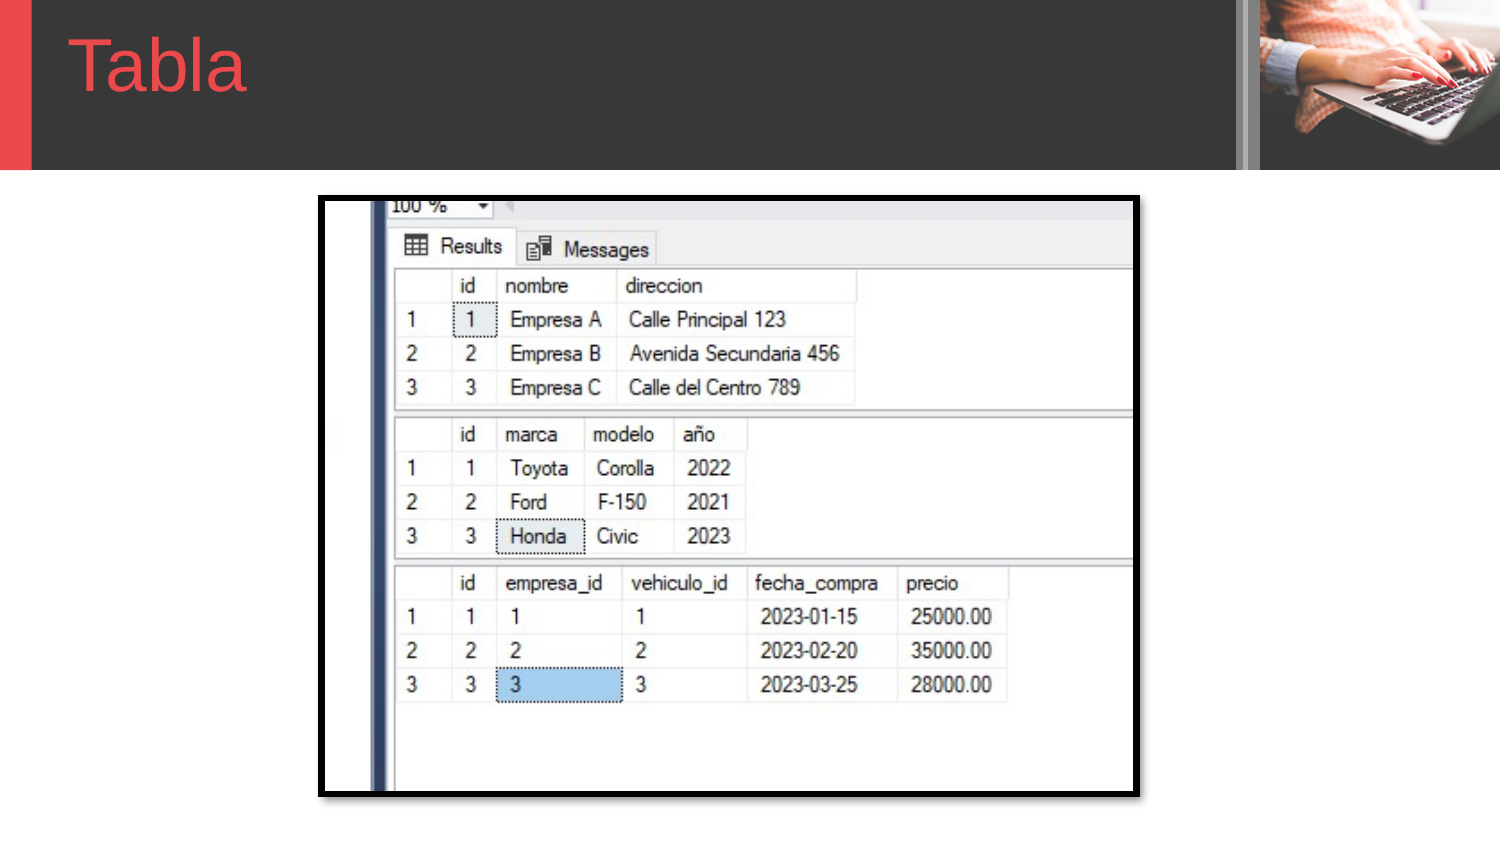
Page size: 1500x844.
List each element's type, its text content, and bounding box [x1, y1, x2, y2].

picture [0, 0, 1500, 844]
list Tabla [53, 13, 1235, 109]
